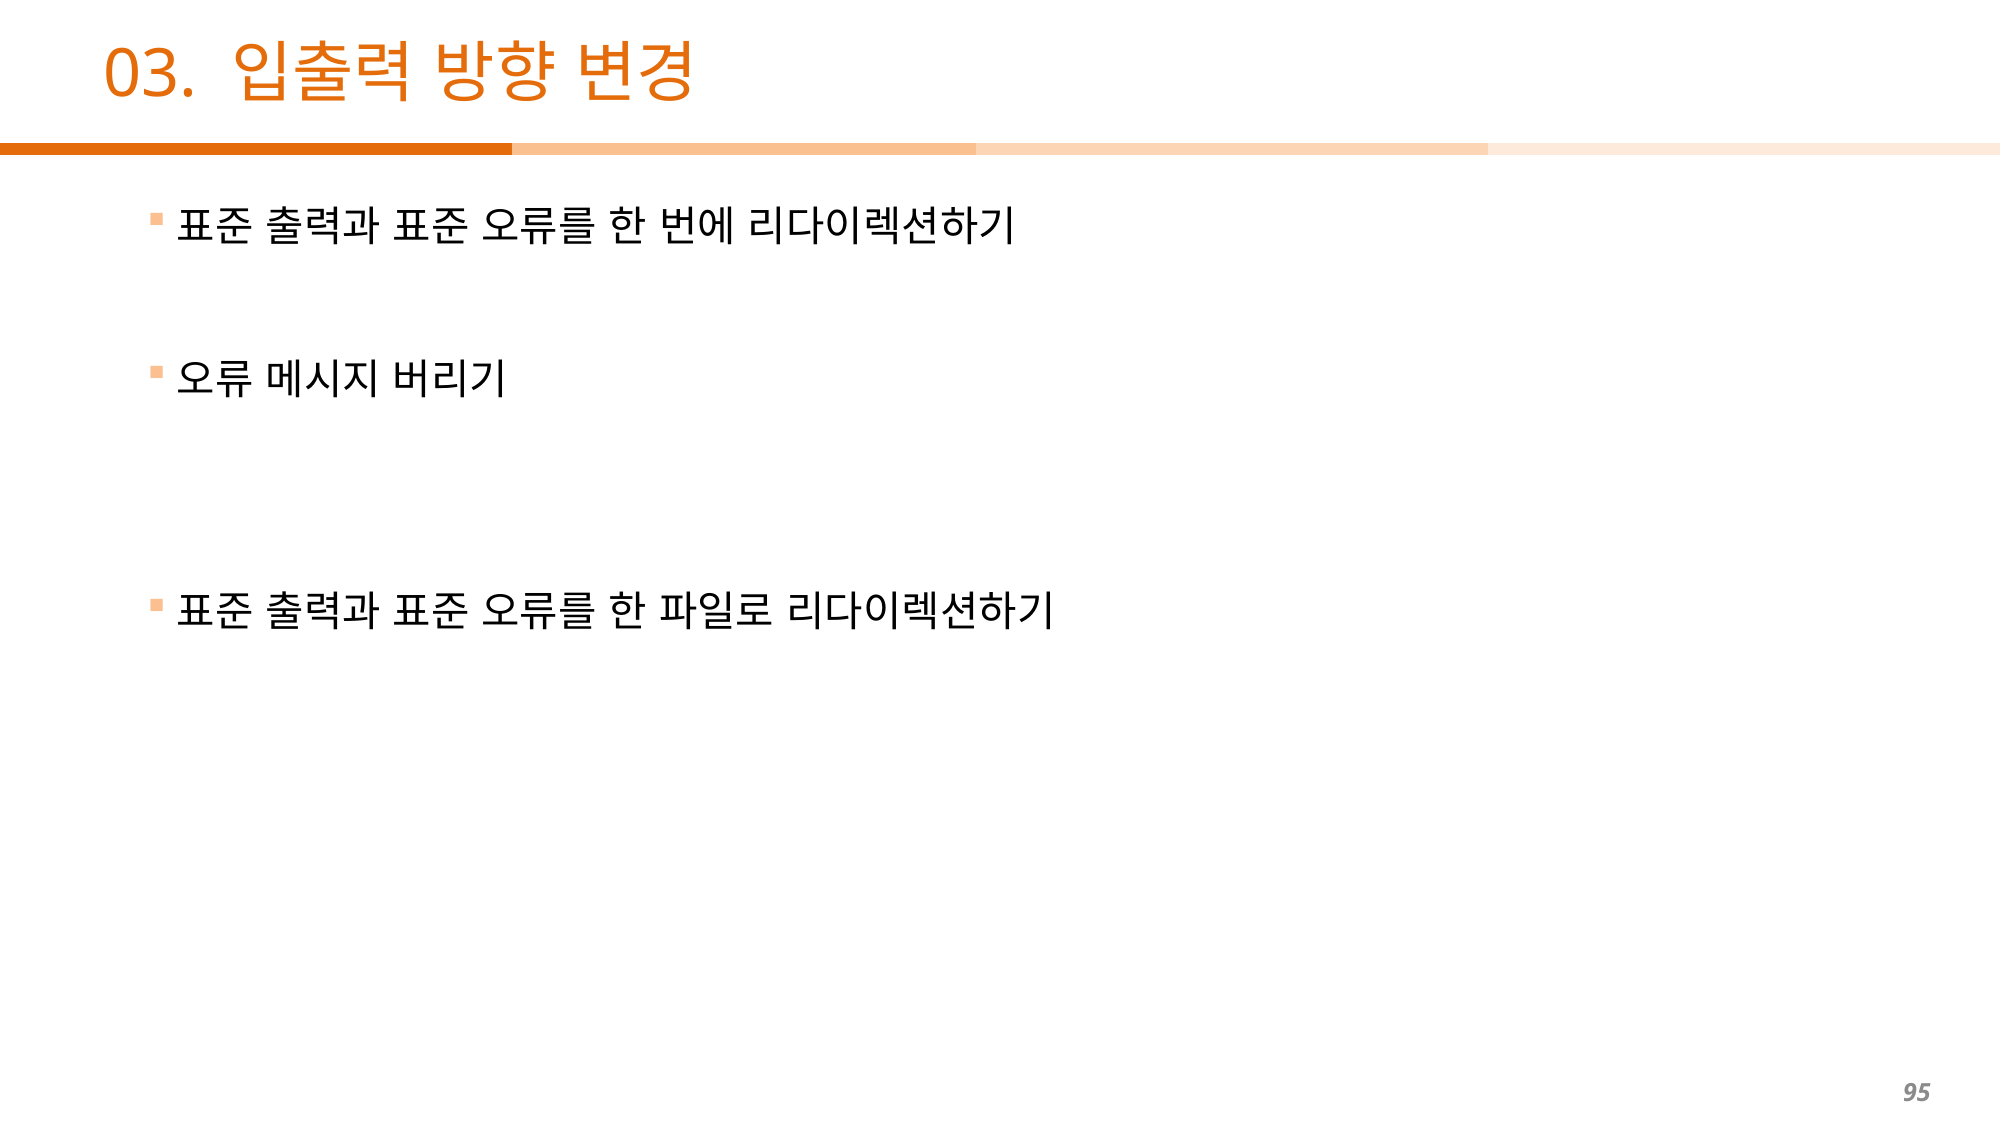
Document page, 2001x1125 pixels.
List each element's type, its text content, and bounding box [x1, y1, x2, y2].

list 표준 출력과 표준 오류를 한 번에 리다이렉션하기 오류 메시지 버리기 표준 출력과 표준 오류를 한 파일로 리다이렉션하기 [88, 176, 1920, 1083]
title 03. 입출력 방향 변경 [88, 18, 1920, 122]
